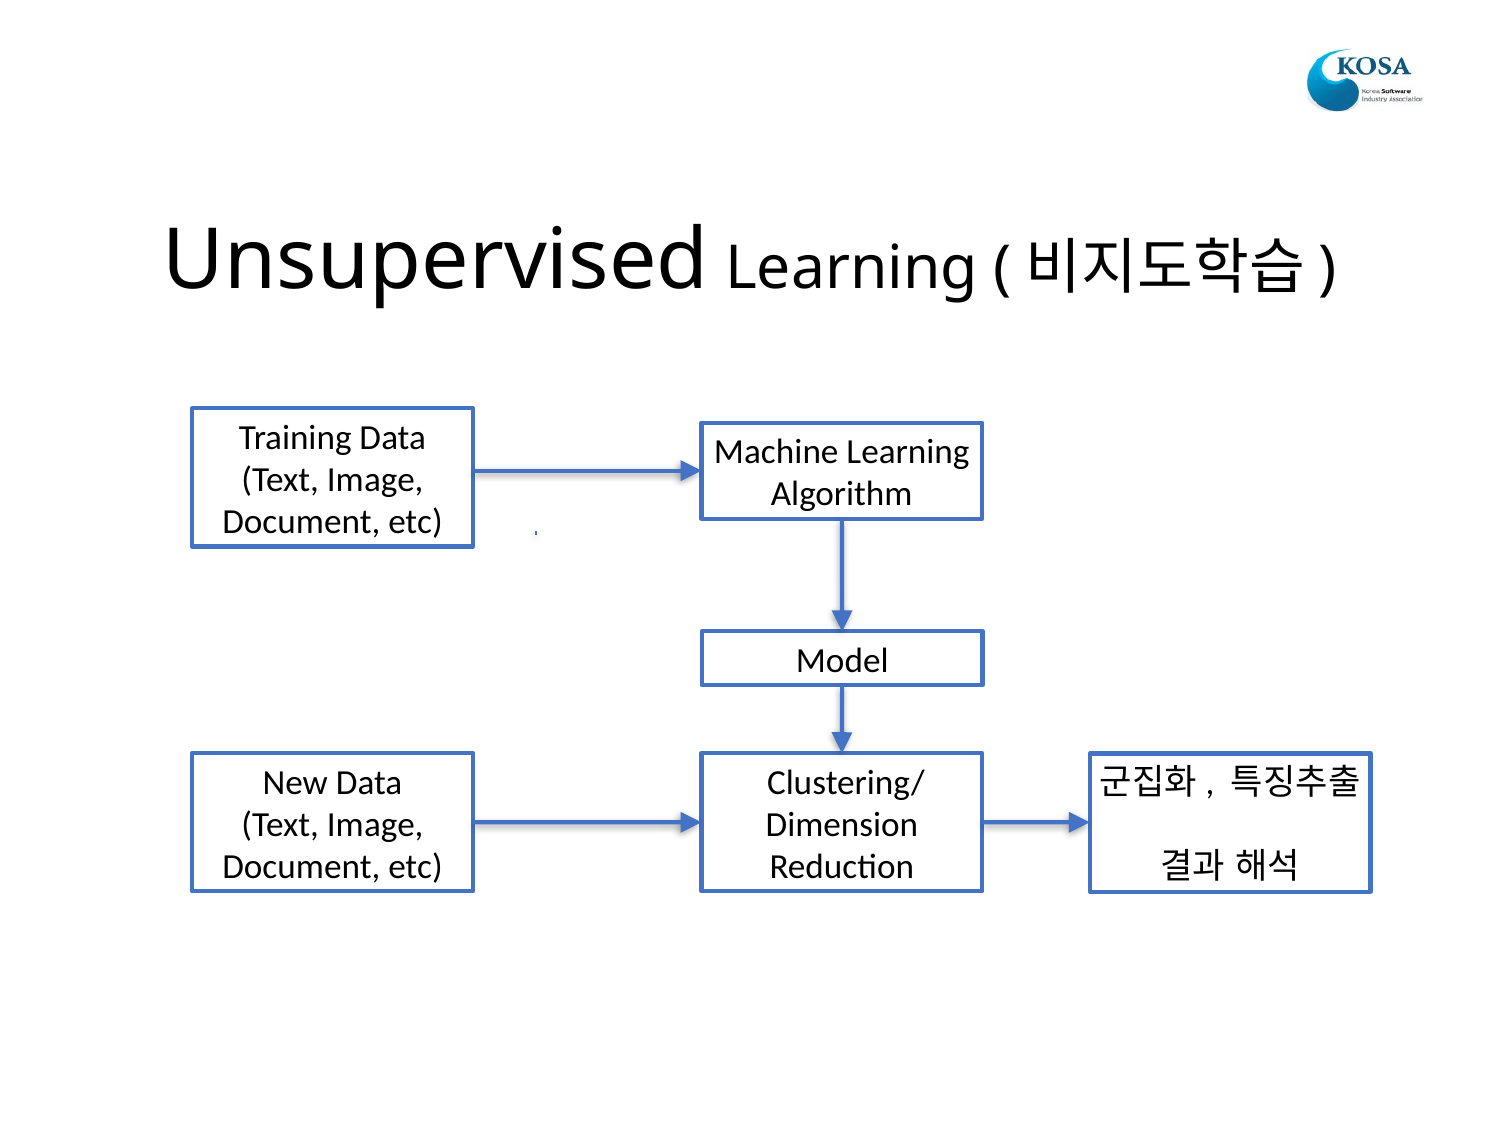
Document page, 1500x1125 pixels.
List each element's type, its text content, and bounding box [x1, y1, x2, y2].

text_box Training Data (Text, Image, Document, etc) [192, 408, 473, 547]
text_box New Data (Text, Image, Document, etc) [192, 753, 473, 892]
text_box Machine Learning Algorithm [701, 422, 983, 519]
text_box 군집화, 특징추출 결과 해석 [1089, 753, 1371, 892]
title Unsupervised Learning (비지도학습) [109, 181, 1391, 342]
text_box Model [701, 631, 983, 686]
picture [1306, 48, 1423, 112]
text_box Clustering/ Dimension Reduction [701, 753, 983, 892]
